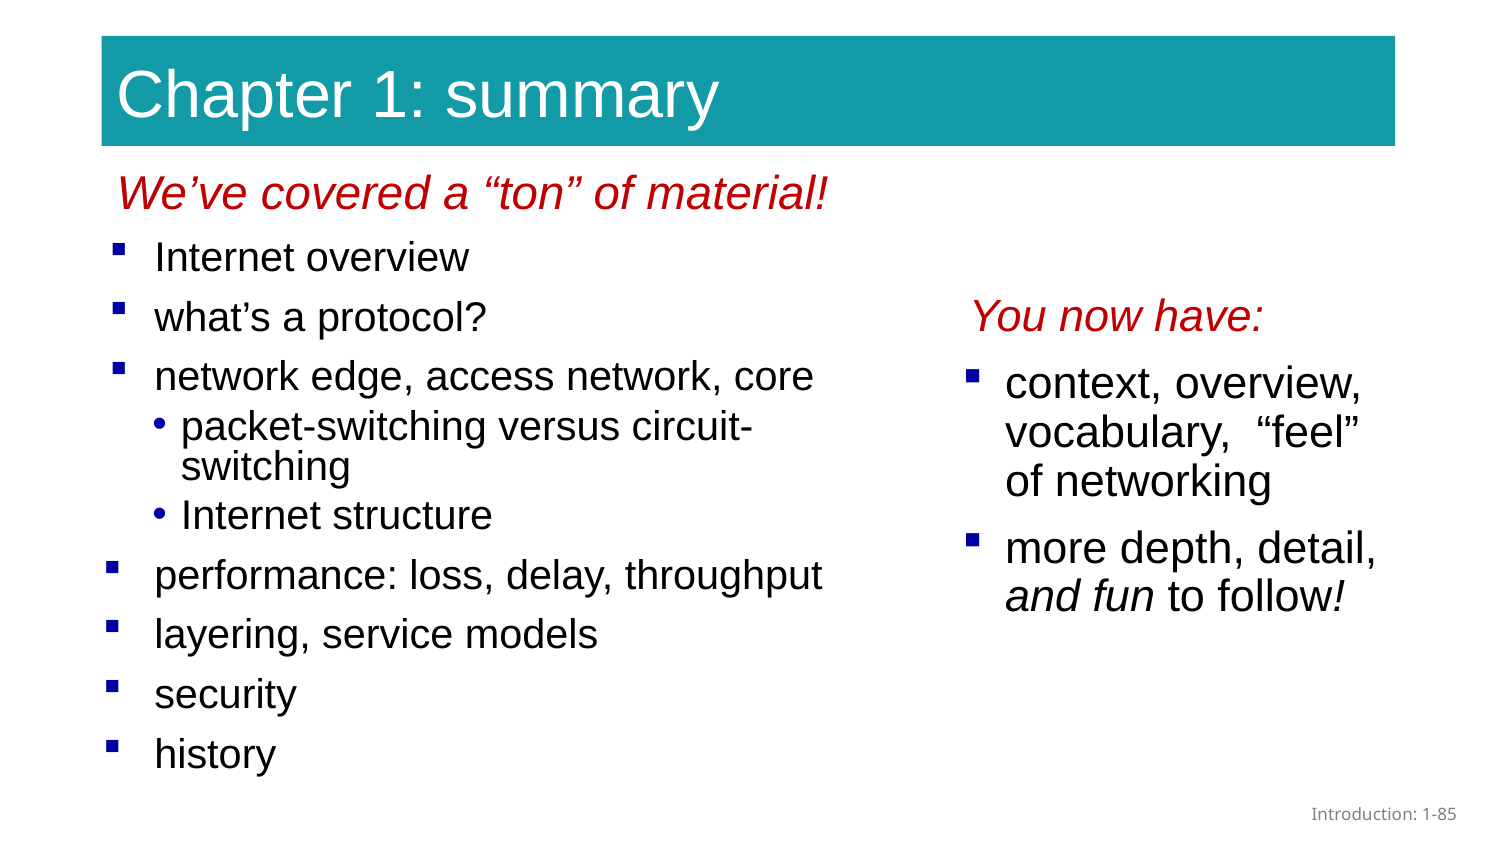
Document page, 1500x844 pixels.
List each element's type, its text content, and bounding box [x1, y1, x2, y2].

slide_number Introduction: 1-85 [1134, 792, 1472, 838]
text_box You now have: context, overview, vocabulary, “feel” of networking more depth, detail, and fun to follow! [937, 287, 1396, 734]
title Chapter 1: summary [101, 35, 1396, 146]
text_box We’ve covered a “ton” of material! Internet overview what’s a protocol? network edge, access network, core packet-switching versus circuit-switching Internet structure performance: loss, delay, throughput layering, service models security history [83, 162, 845, 806]
